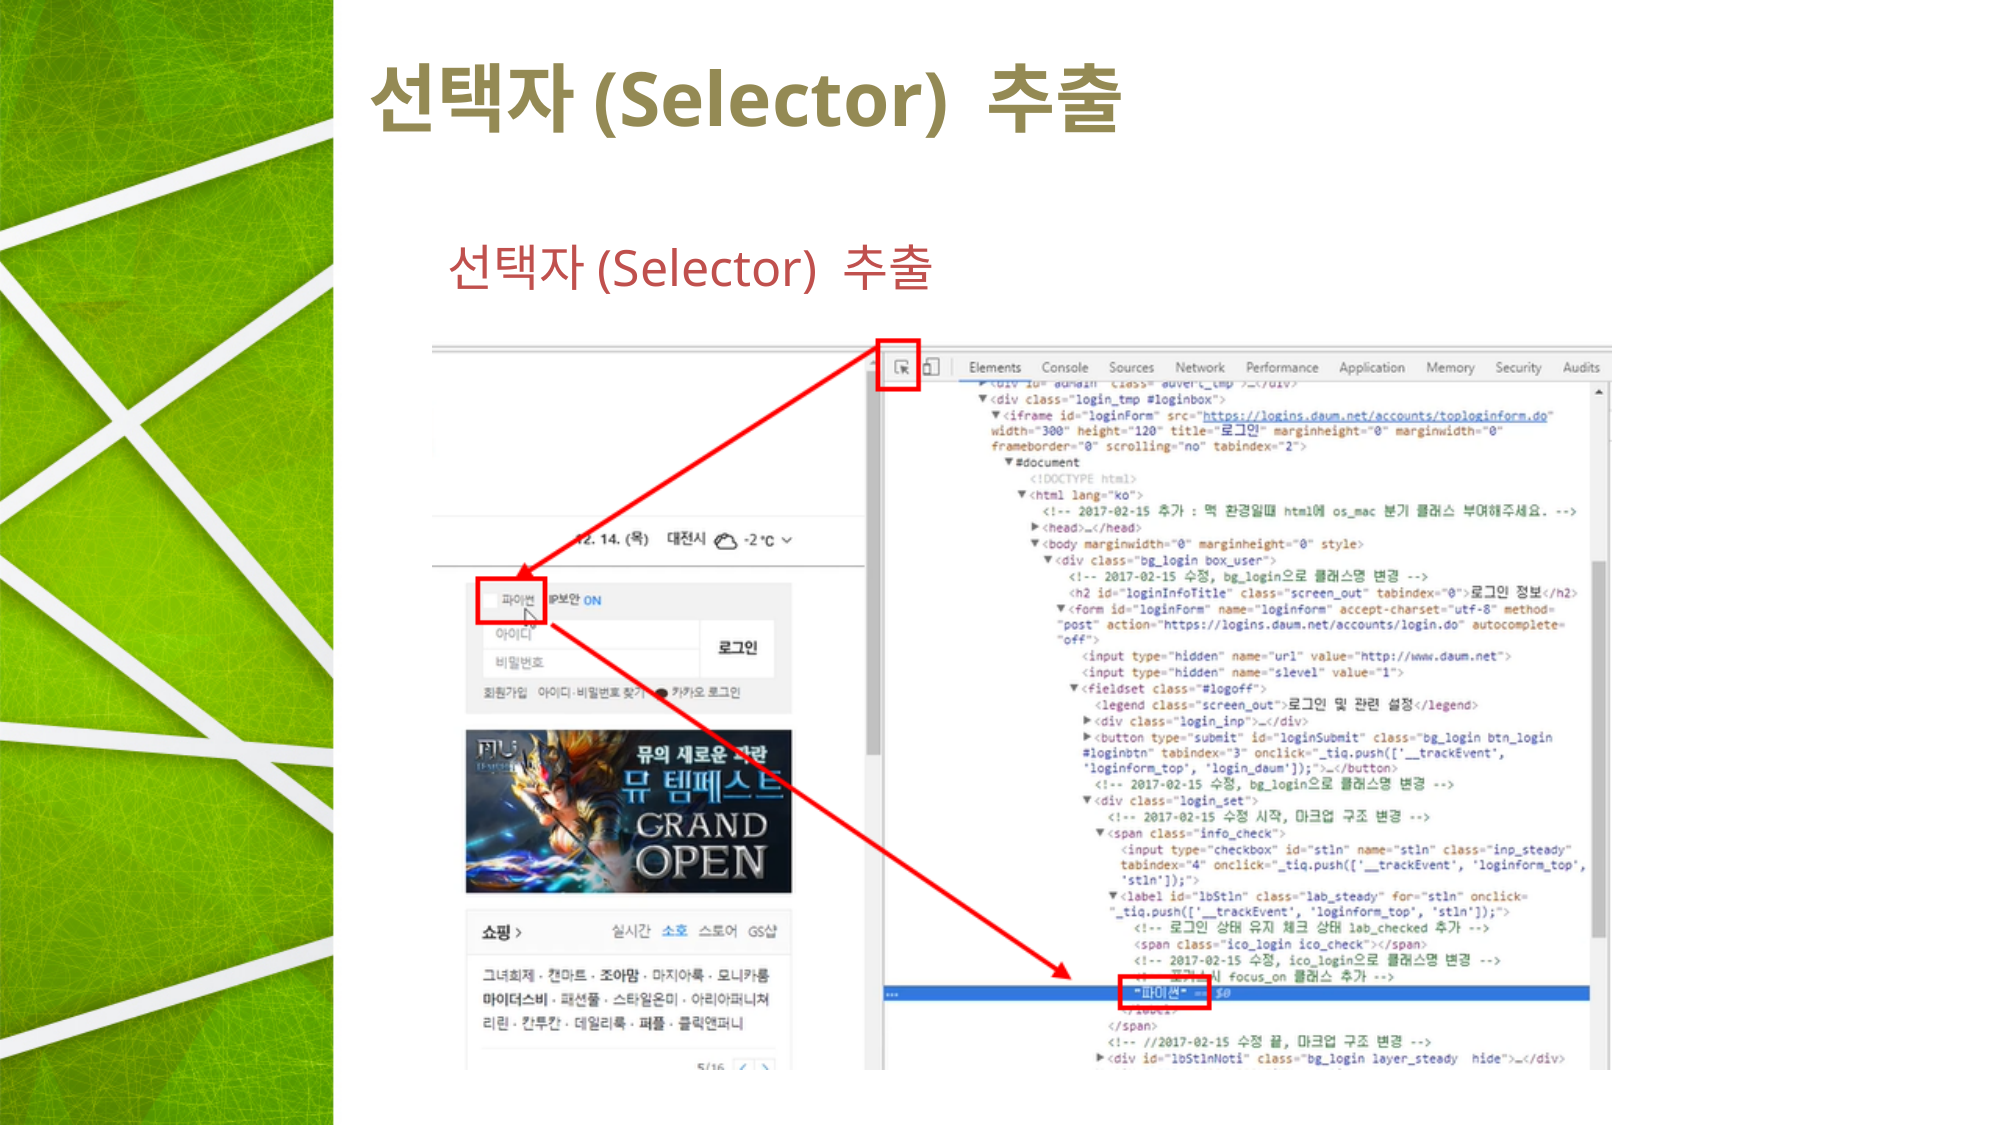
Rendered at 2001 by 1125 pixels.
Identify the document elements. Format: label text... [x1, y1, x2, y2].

title 선택자(Selector) 추출 [354, 0, 2000, 194]
picture [0, 0, 2001, 1125]
list 선택자(Selector) 추출 [432, 216, 1945, 317]
